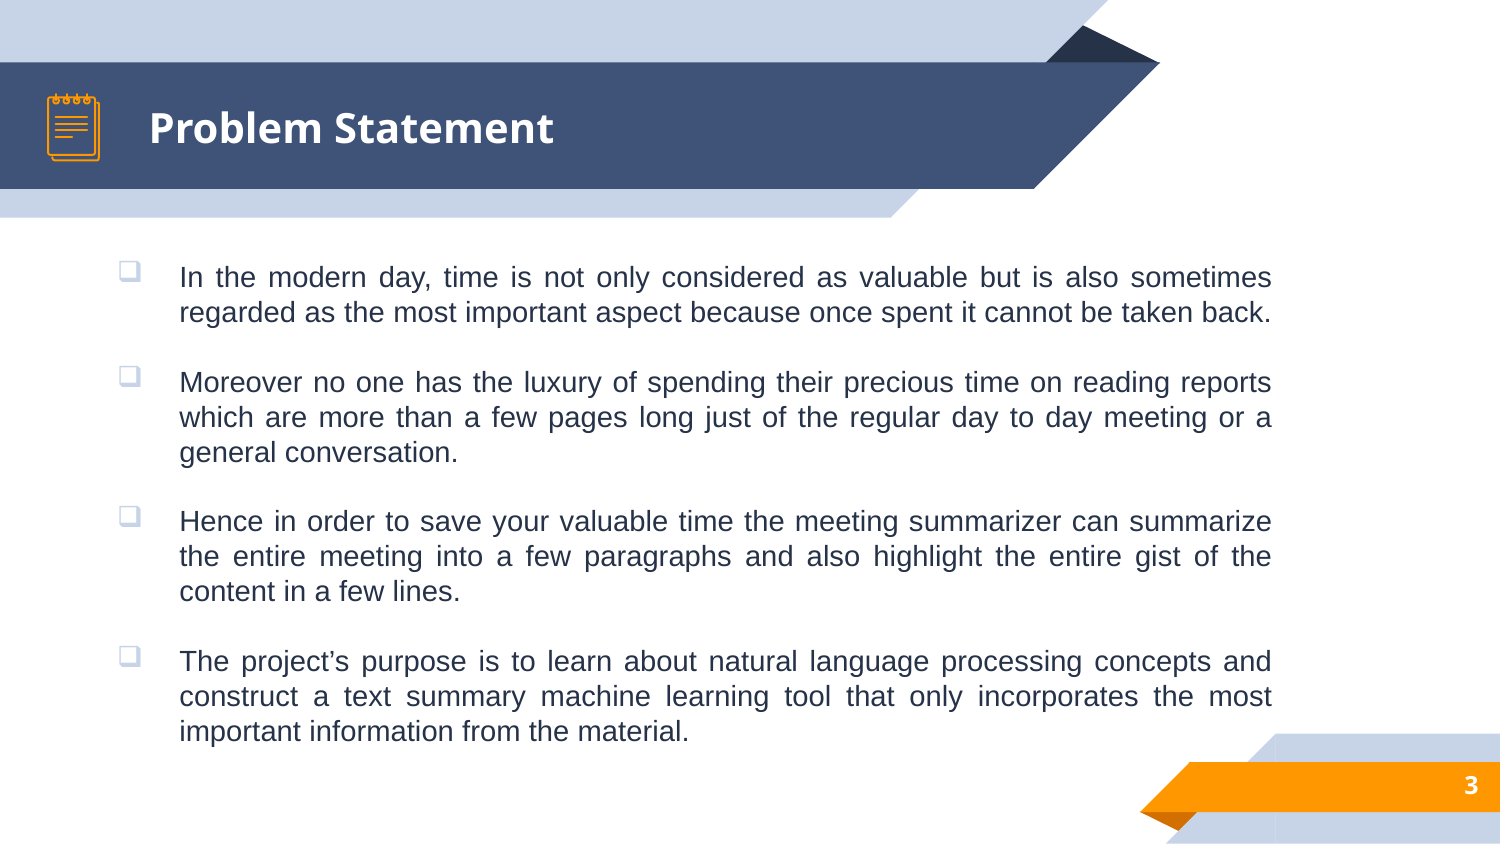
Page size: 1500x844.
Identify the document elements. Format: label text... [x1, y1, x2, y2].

title Problem Statement [133, 64, 997, 190]
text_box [47, 93, 100, 161]
slide_number 3 [1249, 760, 1494, 813]
text_box In the modern day, time is not only considered as valuable but is also sometimes regarded as the most important aspect because once spent it cannot be taken back. Moreover no one has the luxury of spending their precious time on reading reports which are more than a few pages long just of the regular day to day meeting or a general conversation. Hence in order to save your valuable time the meeting summarizer can summarize the entire meeting into a few paragraphs and also highlight the entire gist of the content in a few lines. The project’s purpose is to learn about natural language processing concepts and construct a text summary machine learning tool that only incorporates the most important information from the material. [89, 250, 1289, 801]
